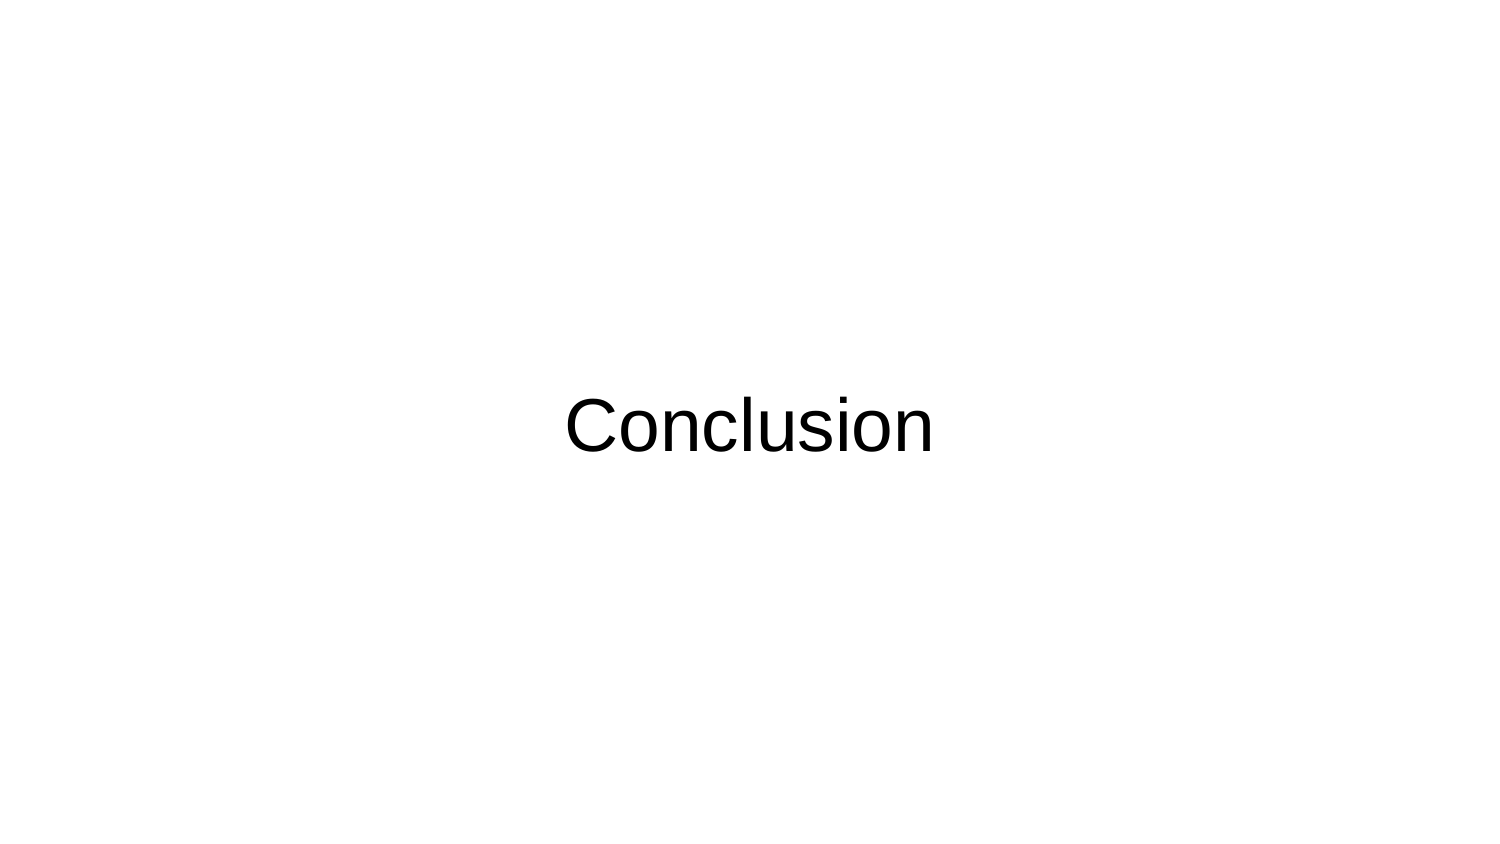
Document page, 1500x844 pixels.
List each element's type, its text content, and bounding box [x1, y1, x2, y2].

title Conclusion [51, 352, 1449, 491]
